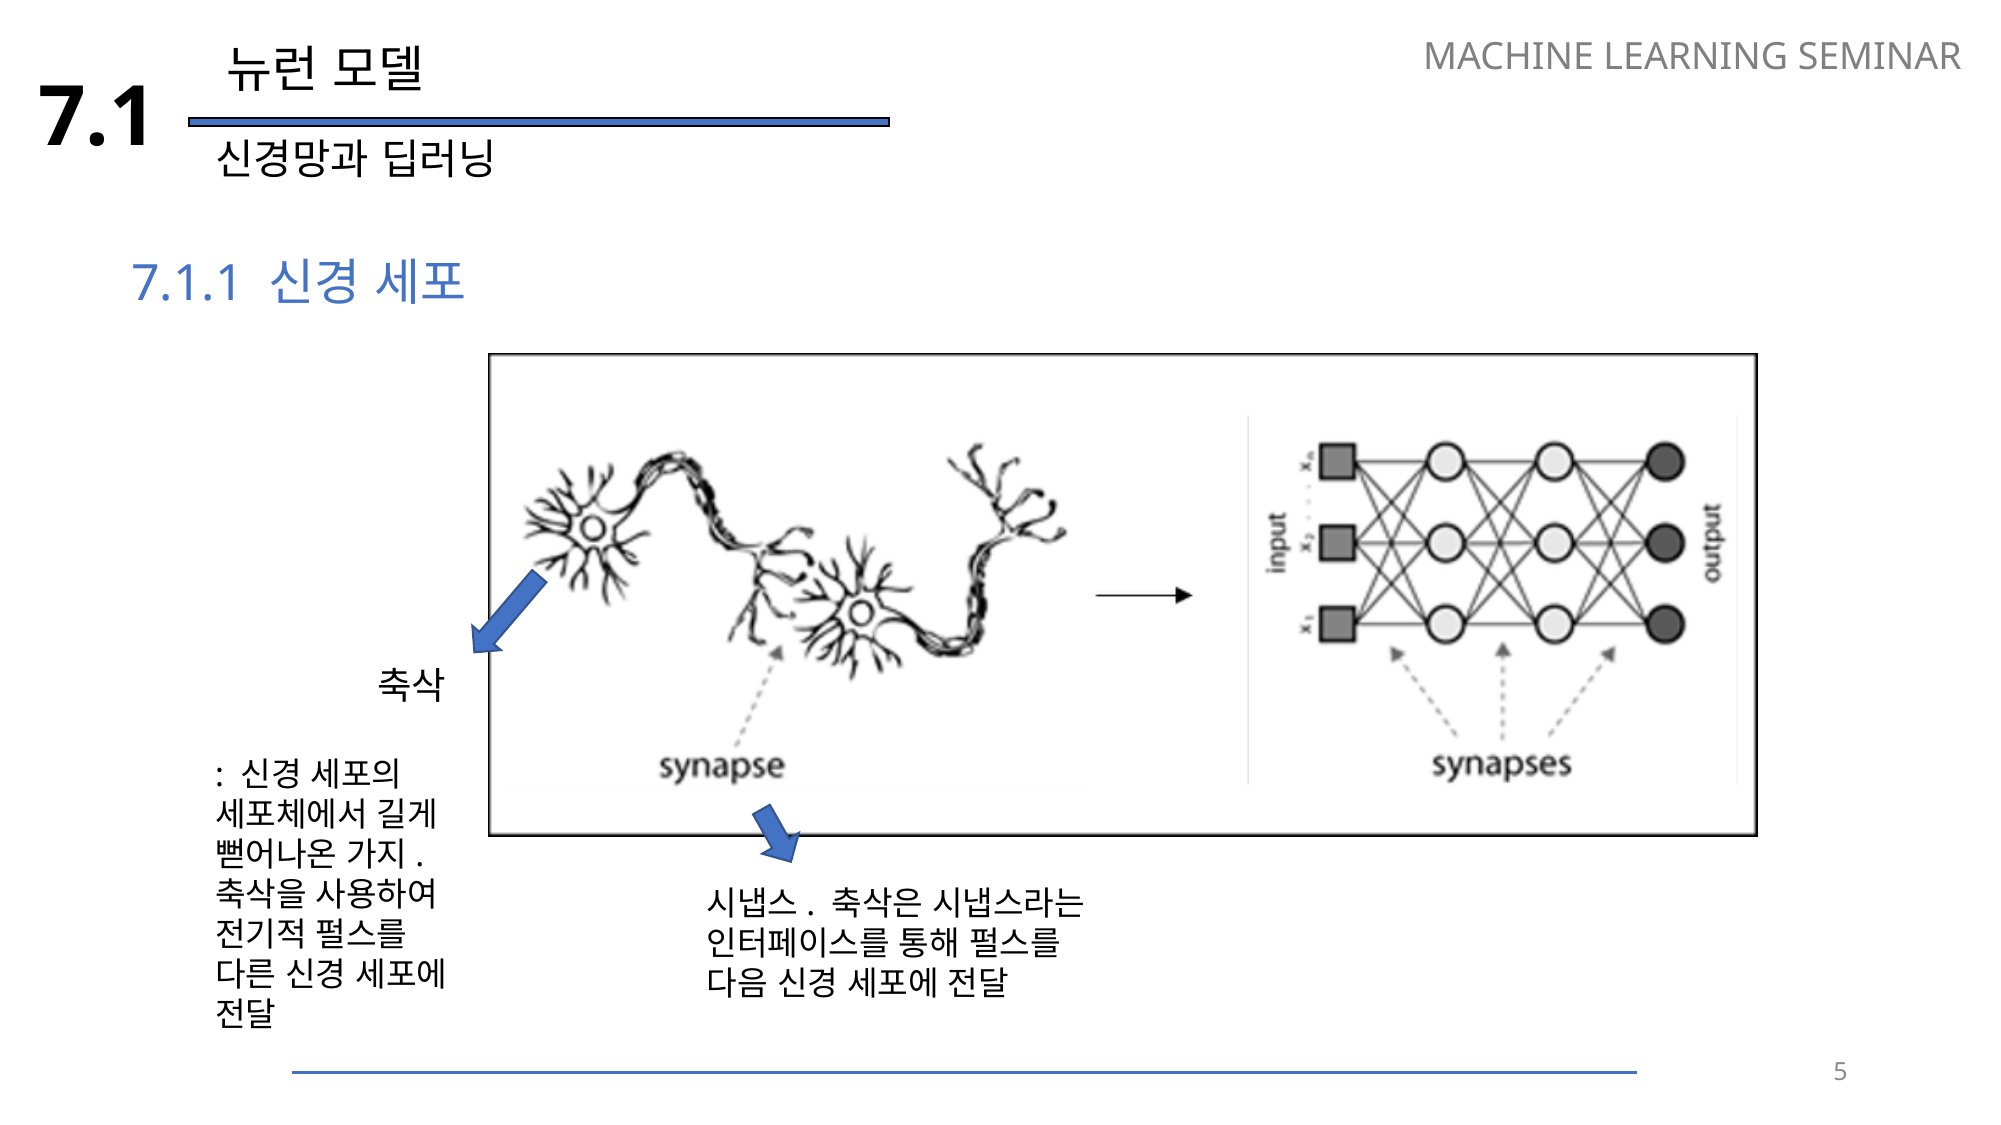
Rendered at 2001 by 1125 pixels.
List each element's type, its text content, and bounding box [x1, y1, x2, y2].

text_box [188, 117, 890, 127]
text_box 시냅스. 축삭은 시냅스라는 인터페이스를 통해 펄스를 다음 신경 세포에 전달 [692, 874, 1142, 1010]
text_box [759, 837, 799, 864]
text_box 신경망과 딥러닝 [200, 125, 554, 191]
text_box : 신경 세포의 세포체에서 길게 뻗어나온 가지. 축삭을 사용하여 전기적 펄스를 다른 신경 세포에 전달 [200, 746, 489, 1041]
slide_number 5 [1412, 1042, 1863, 1103]
text_box [471, 620, 488, 654]
text_box 뉴런 모델 [109, 30, 543, 106]
text_box 7.1.1 신경 세포 [116, 242, 991, 318]
text_box MACHINE LEARNING SEMINAR [1342, 24, 1977, 85]
text_box 축삭 [362, 654, 488, 715]
text_box 7.1 [23, 55, 182, 170]
picture [488, 353, 1758, 837]
